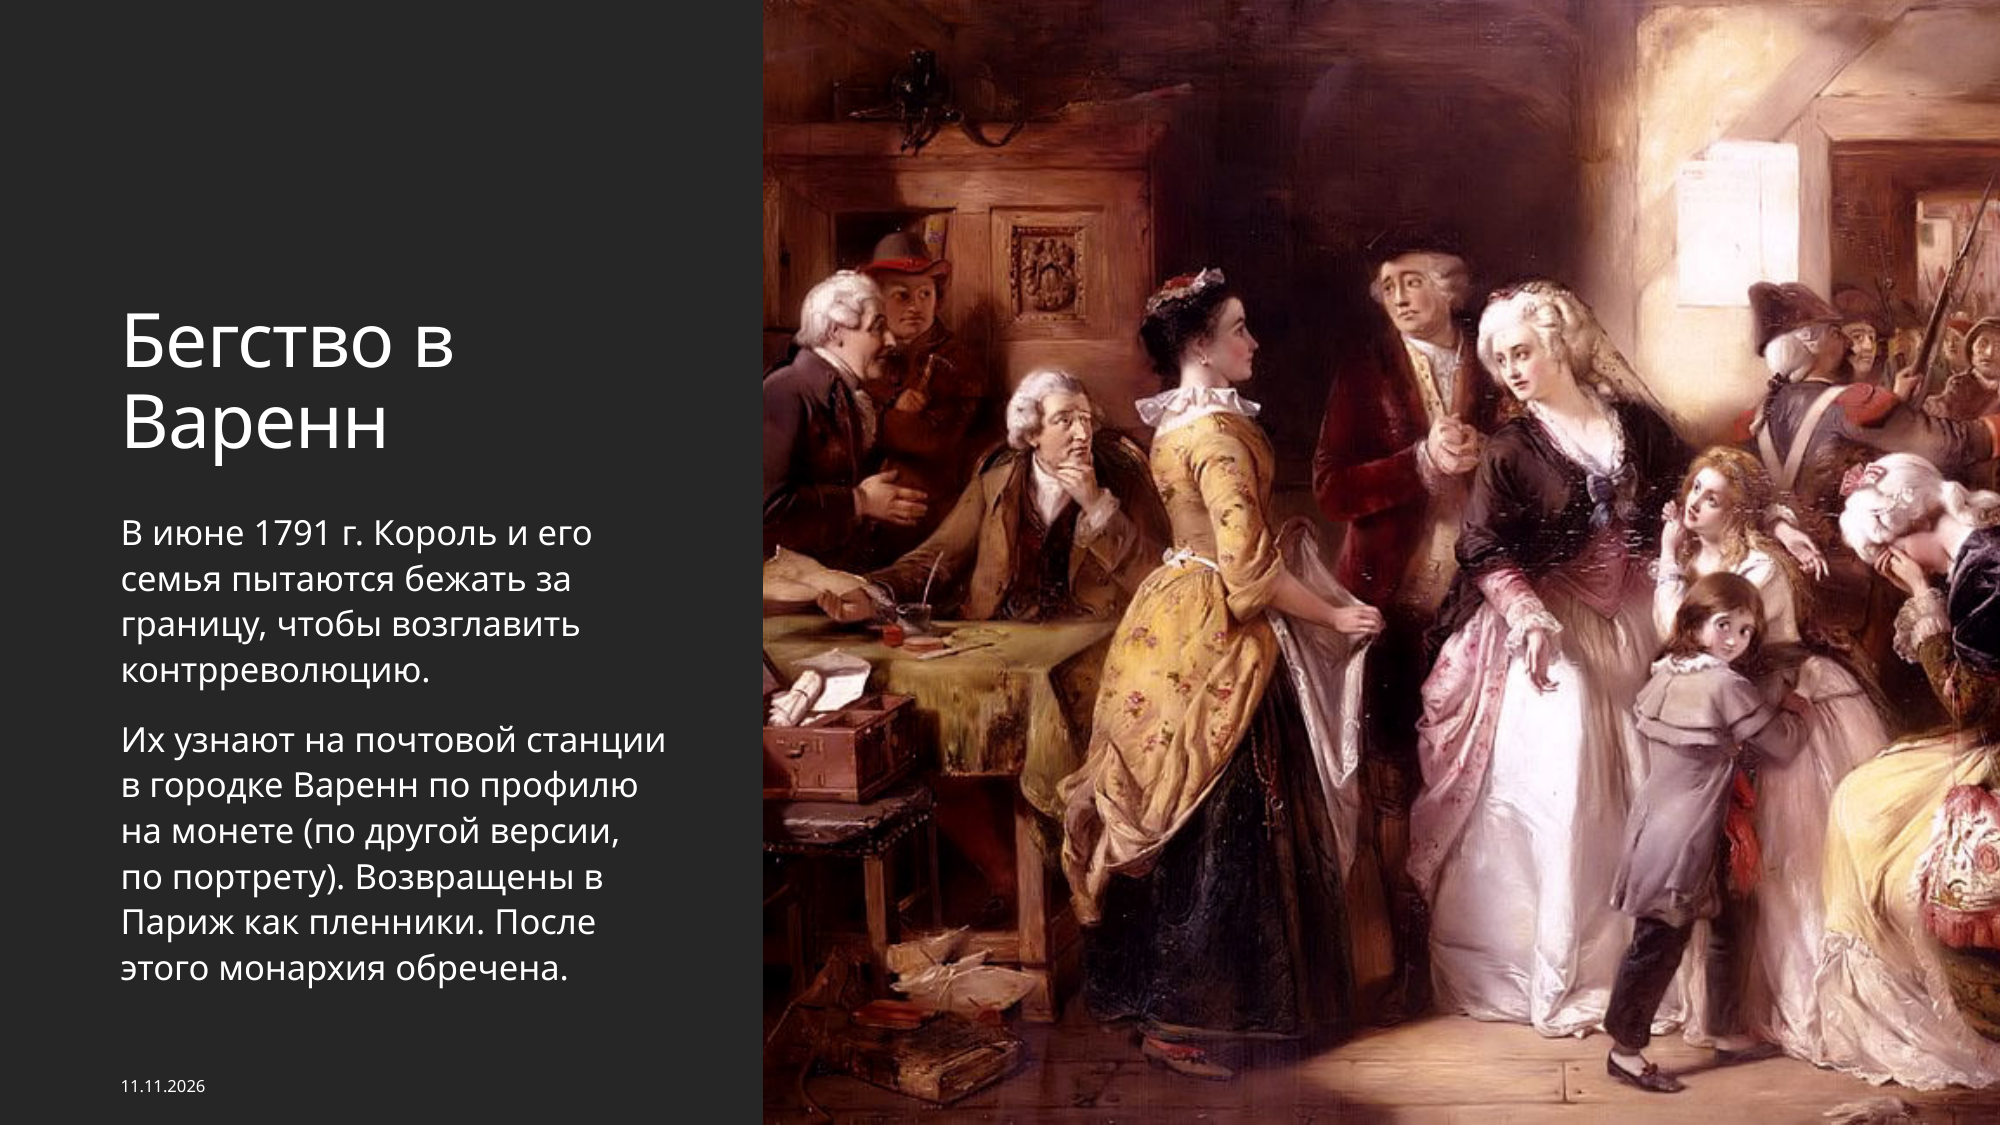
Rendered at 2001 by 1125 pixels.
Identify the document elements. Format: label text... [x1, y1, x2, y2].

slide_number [105, 1057, 683, 1118]
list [763, 0, 2000, 1125]
list В июне 1791 г. Король и его семья пытаются бежать за границу, чтобы возглавить контрреволюцию. Их узнают на почтовой станции в городке Варенн по профилю на монете (по другой версии, по портрету). Возвращены в Париж как пленники. После этого монархия обречена. [105, 499, 683, 1002]
title Бегство в Варенн [105, 128, 683, 473]
